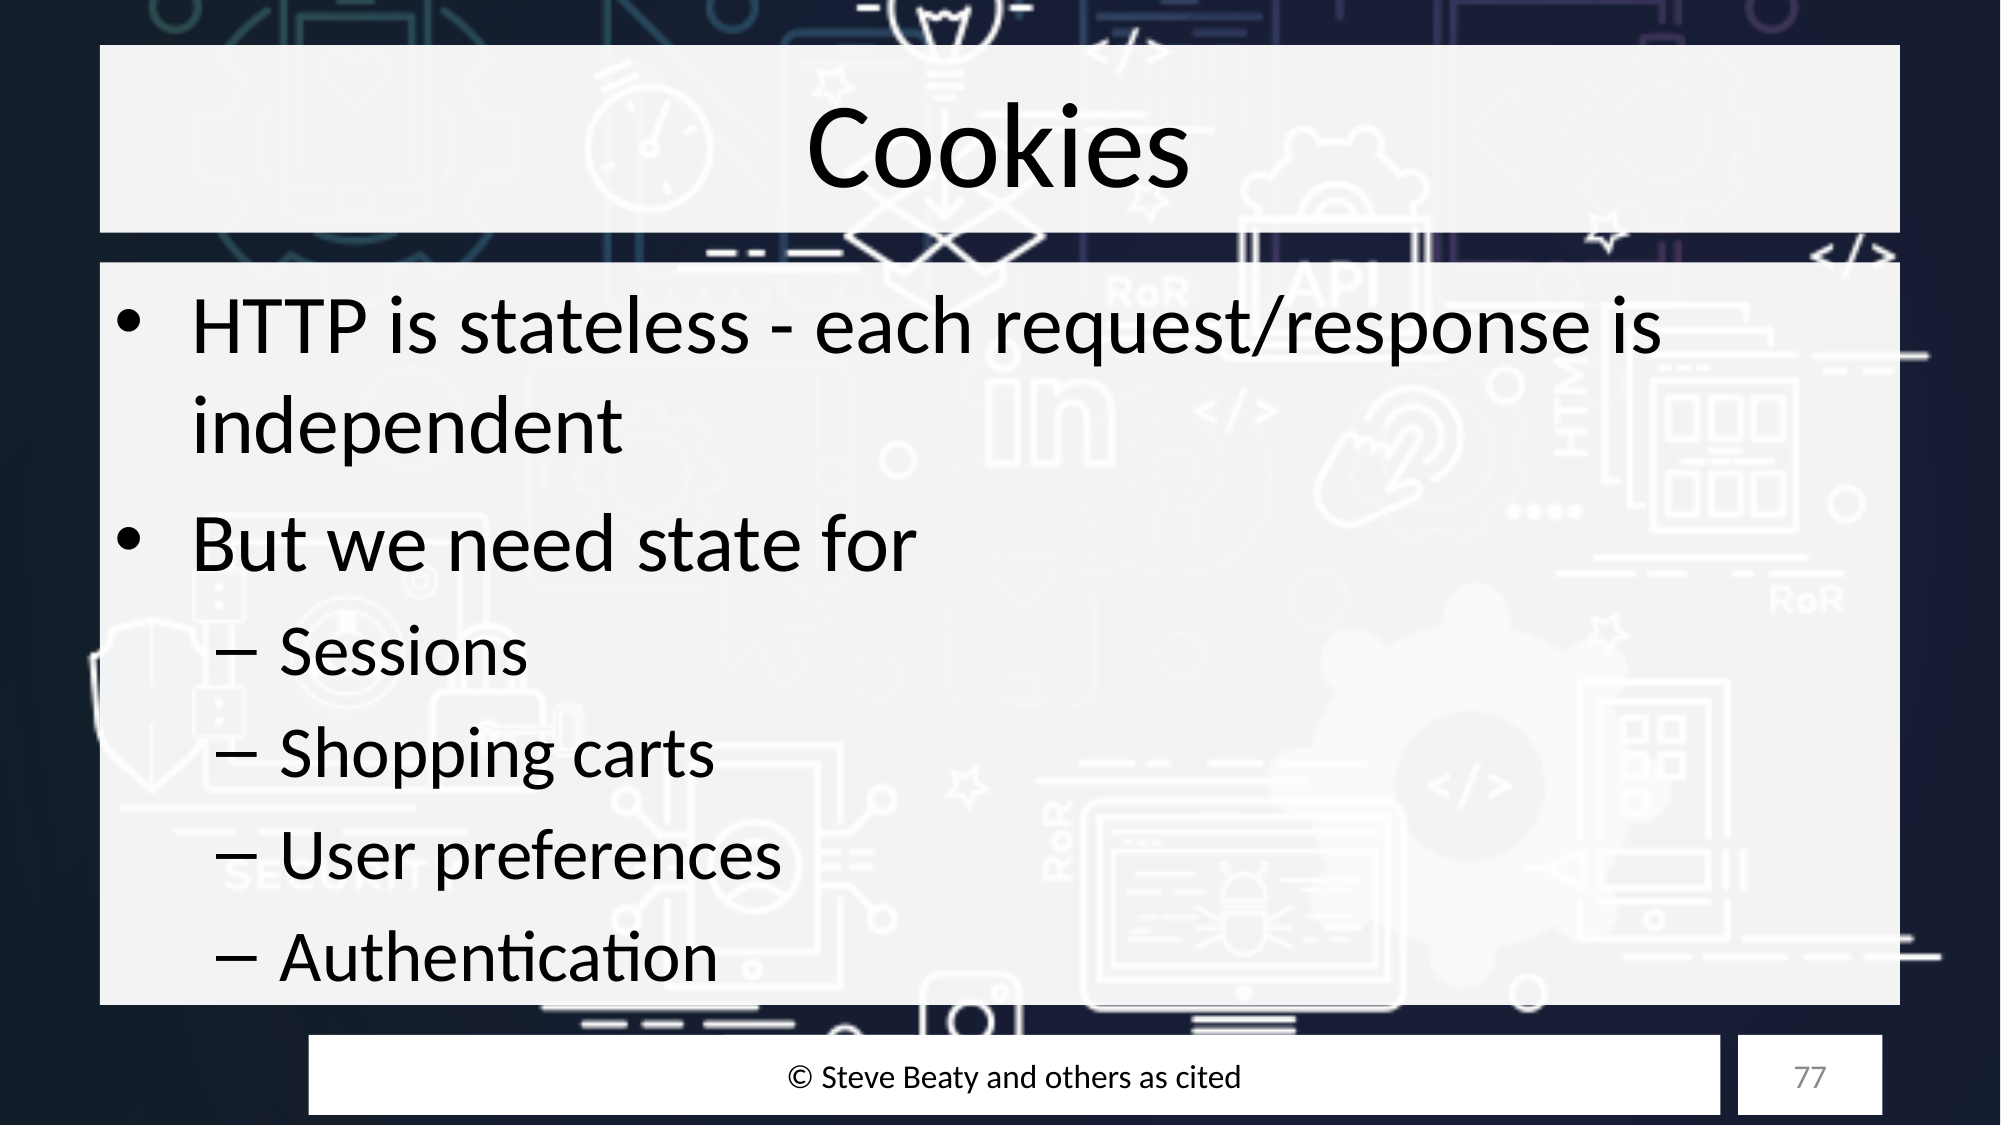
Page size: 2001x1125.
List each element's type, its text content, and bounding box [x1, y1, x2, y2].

footer © Steve Beaty and others as cited [308, 1034, 1721, 1115]
list HTTP is stateless - each request/response is independent But we need state for Sessions Shopping carts User preferences Authentication [99, 262, 1900, 1005]
picture [0, 0, 2001, 1125]
slide_number 77 [1738, 1034, 1883, 1115]
title Cookies [99, 45, 1900, 233]
